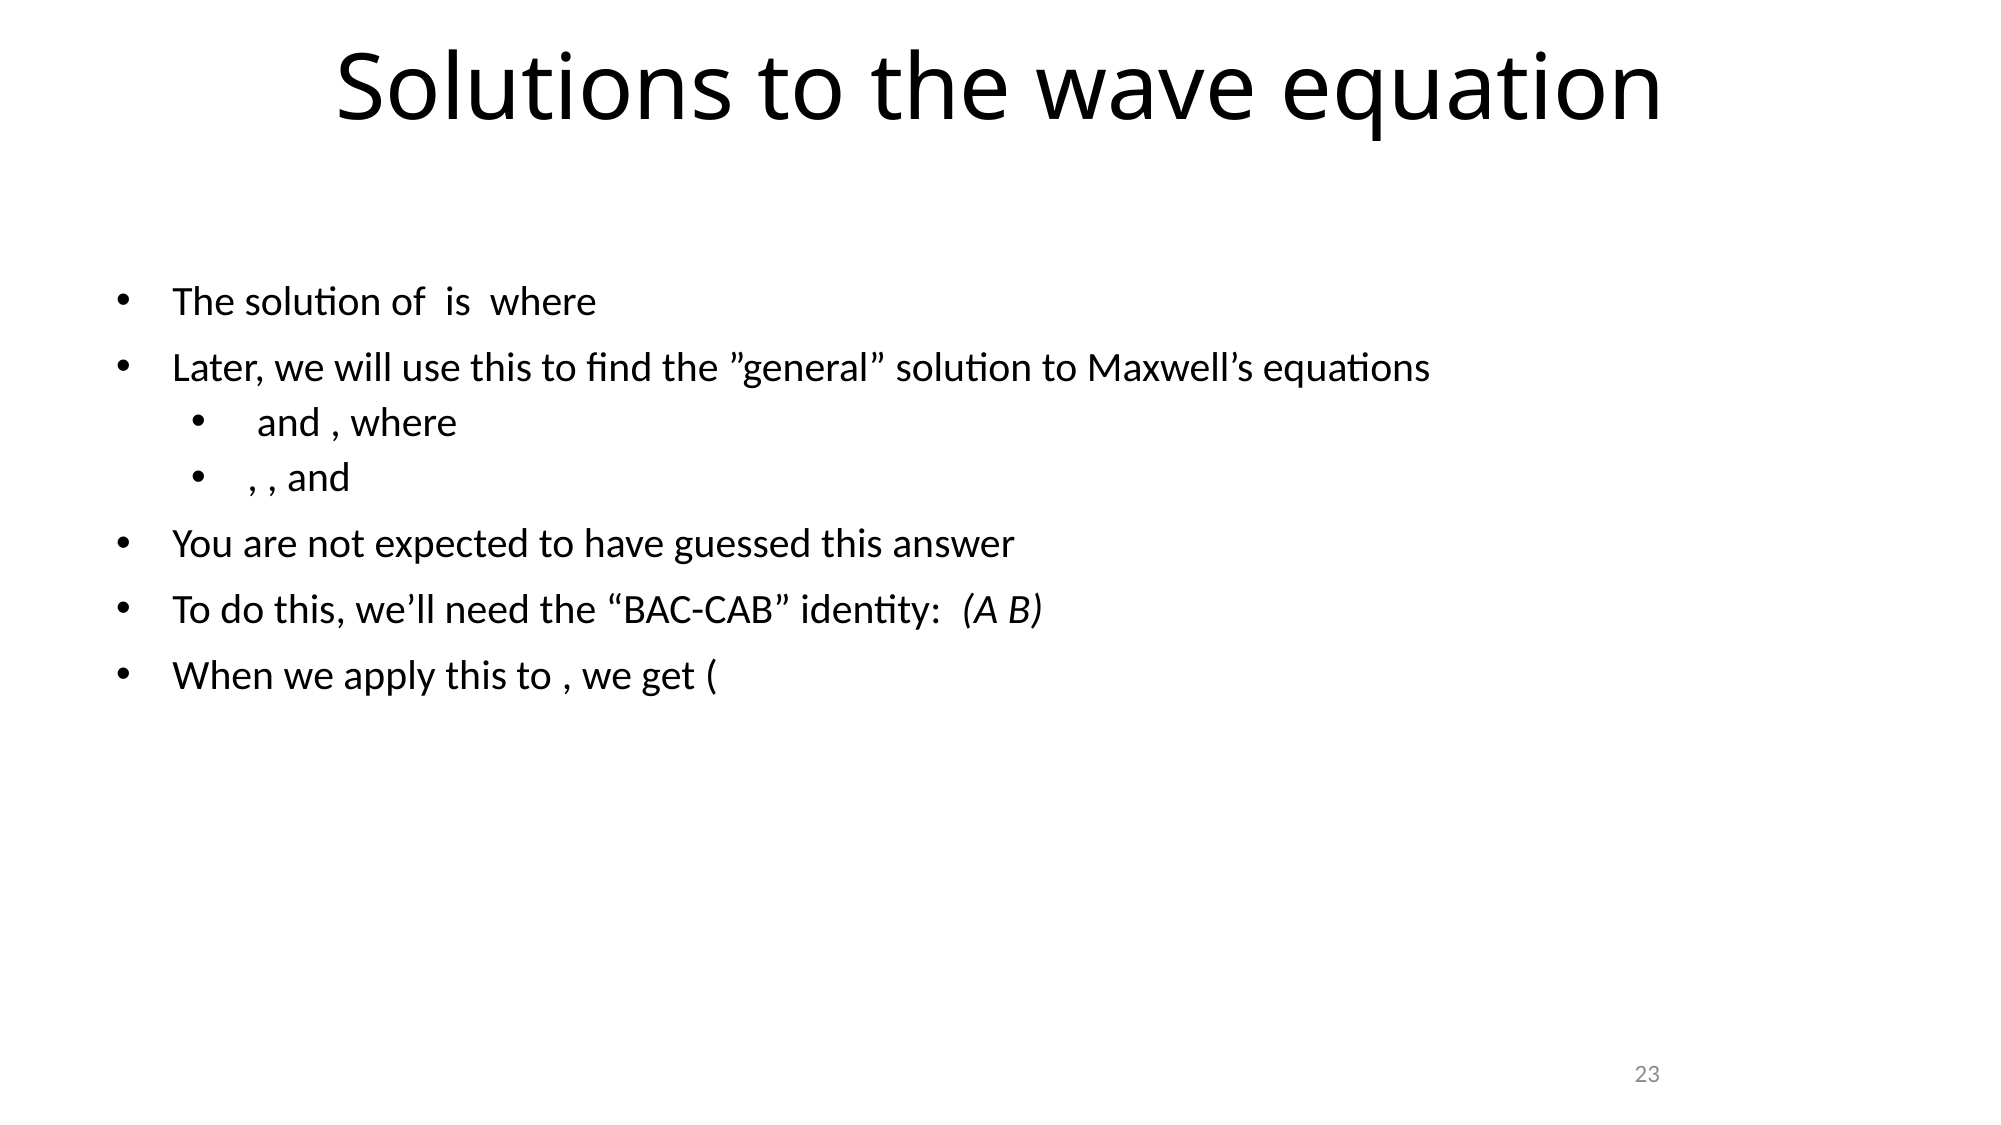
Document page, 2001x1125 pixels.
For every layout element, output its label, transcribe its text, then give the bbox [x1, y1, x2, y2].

title Solutions to the wave equation [43, 18, 1959, 162]
slide_number 23 [1325, 1042, 1675, 1103]
